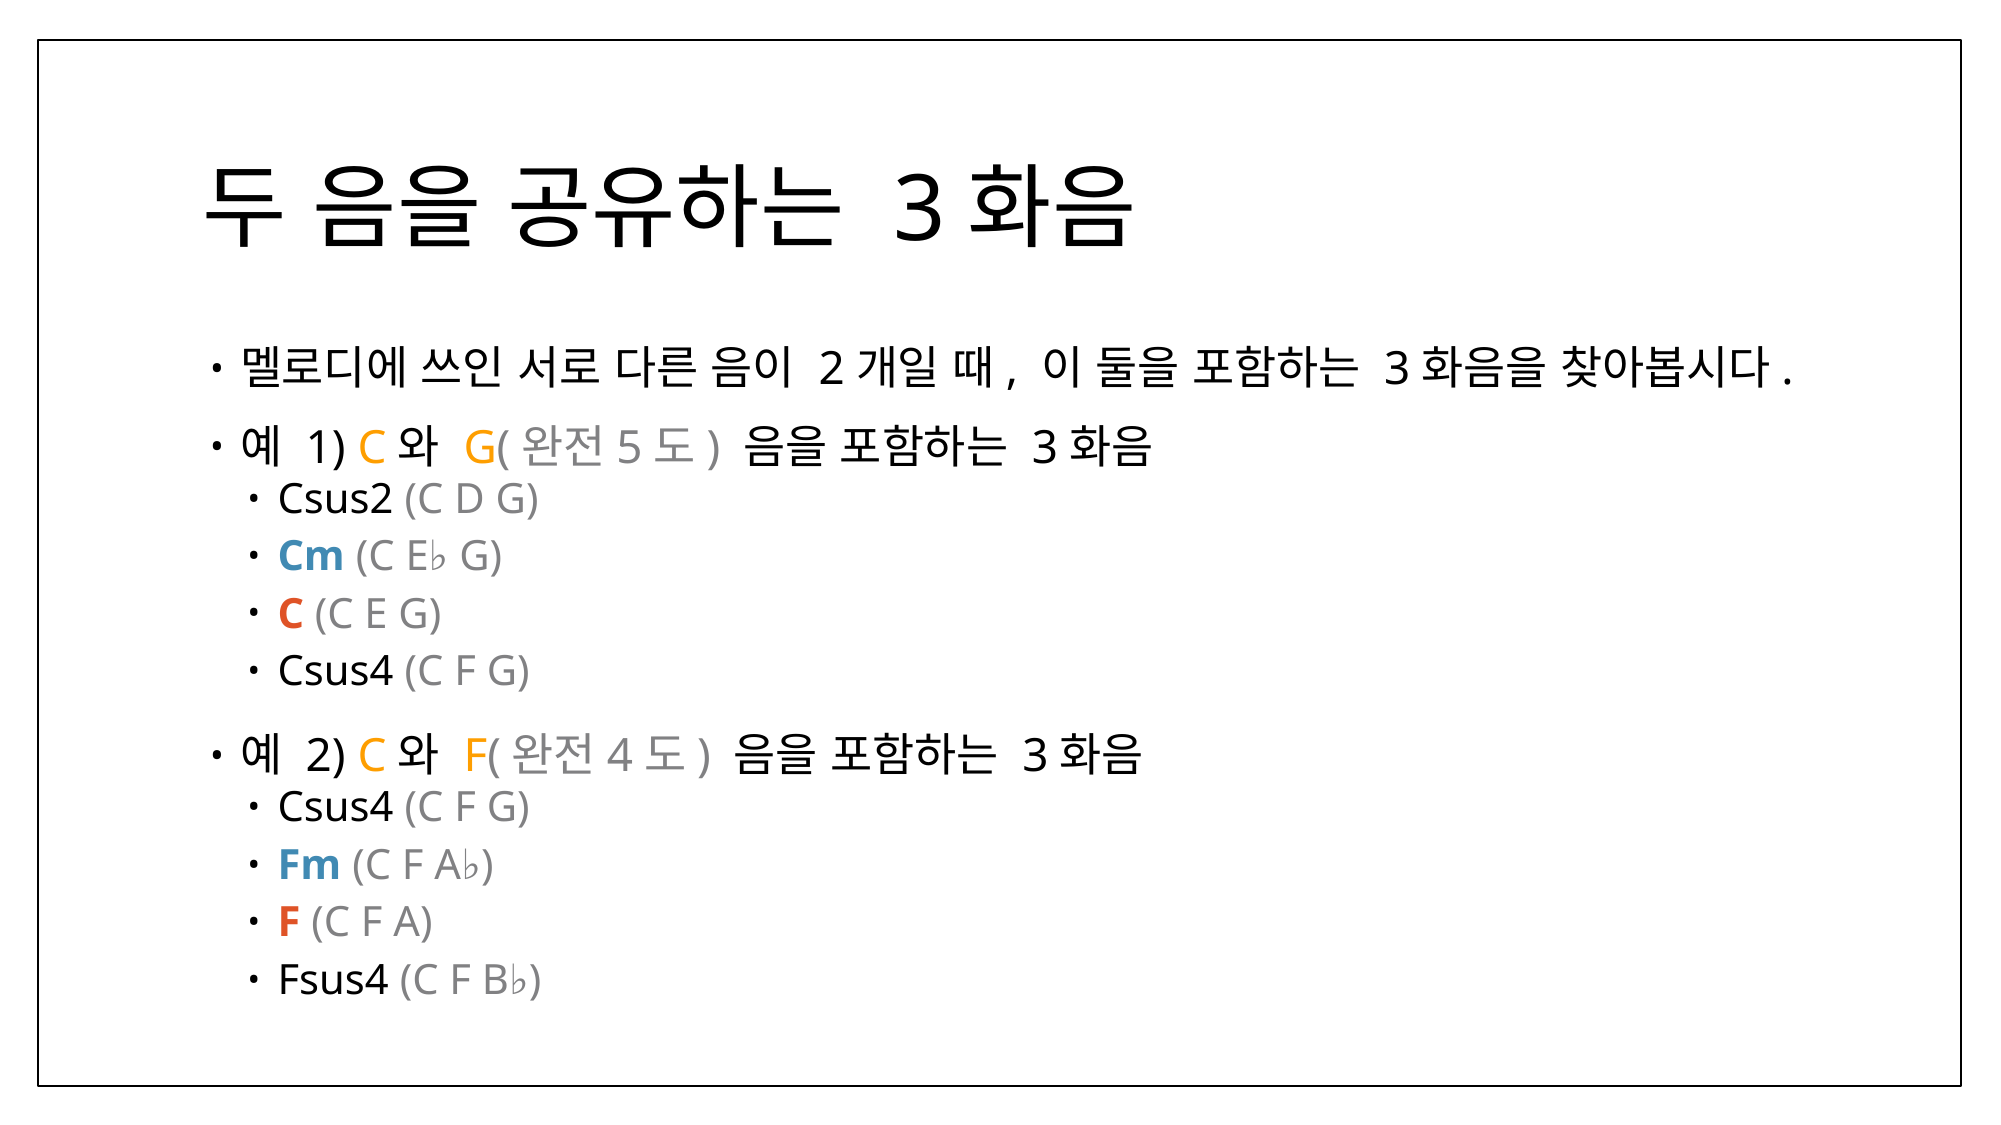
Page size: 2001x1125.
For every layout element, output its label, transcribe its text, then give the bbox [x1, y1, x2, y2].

title 두 음을 공유하는 3화음 [187, 99, 1808, 323]
list 멜로디에 쓰인 서로 다른 음이 2개일 때, 이 둘을 포함하는 3화음을 찾아봅시다. 예 1) C와 G(완전5도) 음을 포함하는 3화음 Csus2 (C D G) Cm (C E♭ G) C (C E G) Csus4 (C F G) 예 2) C와 F(완전4도) 음을 포함하는 3화음 Csus4 (C F G) Fm (C F A♭) F (C F A) Fsus4 (C F B♭) [187, 337, 1808, 1025]
